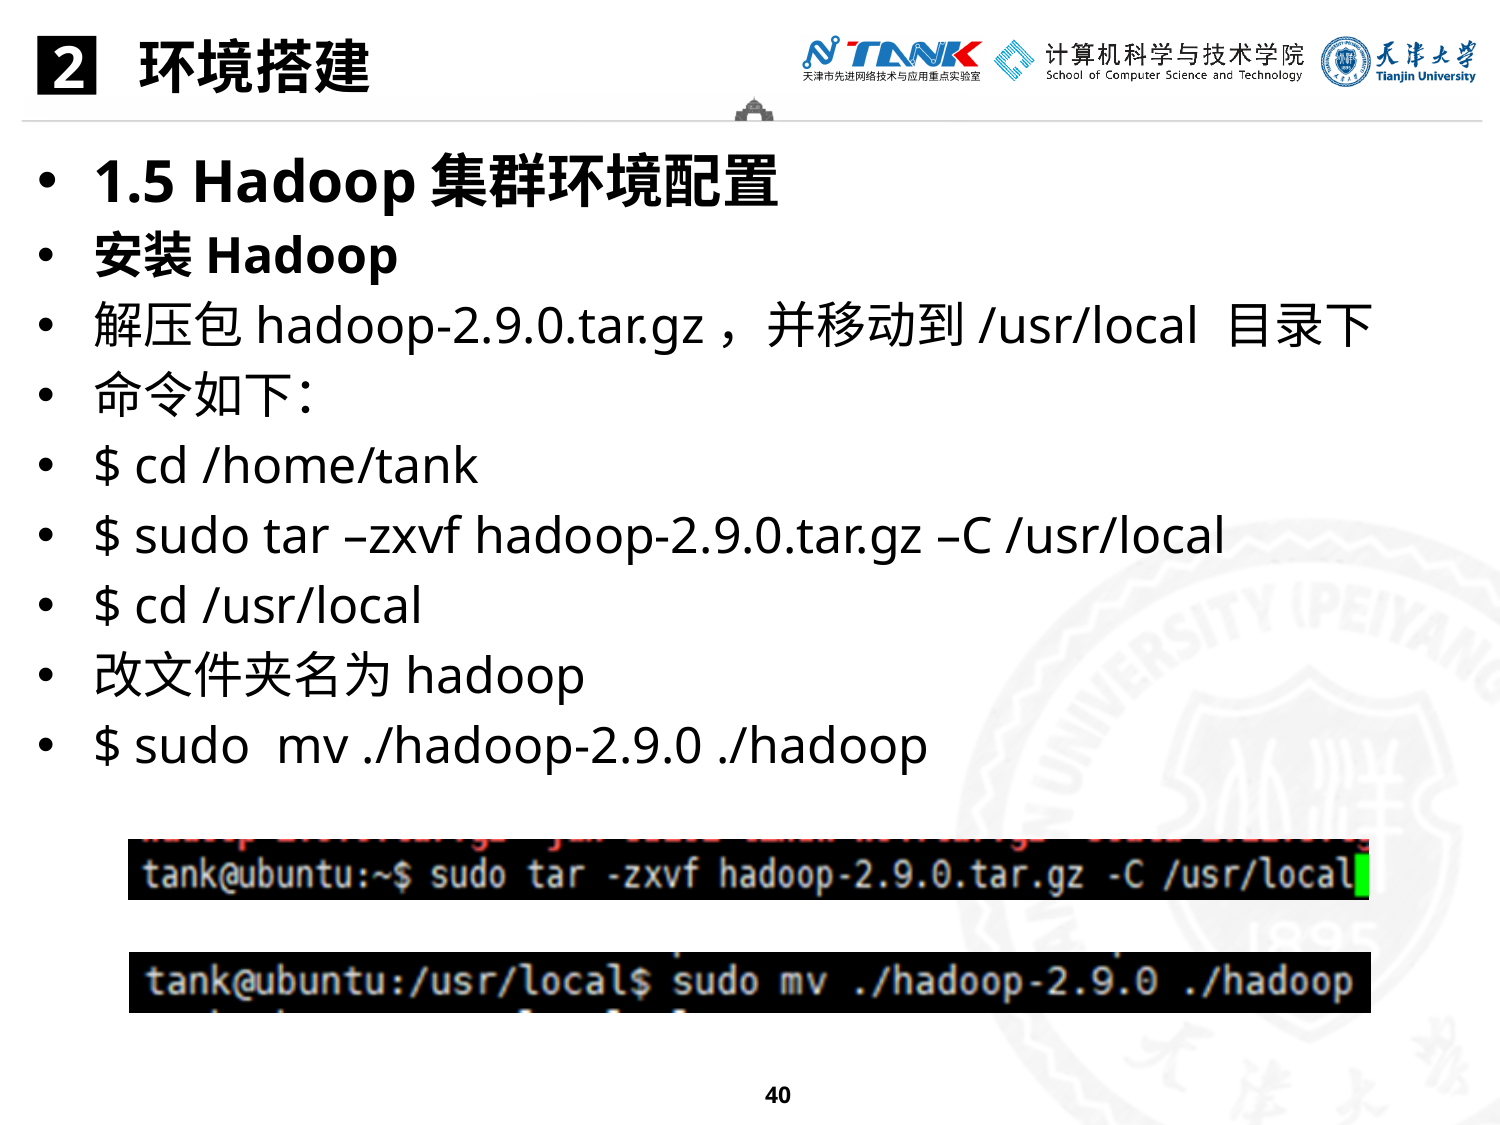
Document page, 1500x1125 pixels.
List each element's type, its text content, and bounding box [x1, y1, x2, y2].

picture [129, 952, 1371, 1013]
picture [21, 93, 1483, 129]
text_box 环境搭建 [123, 22, 633, 108]
text_box 2 [35, 34, 99, 97]
picture [801, 34, 988, 73]
picture [1319, 34, 1477, 90]
slide_number 40 [731, 1072, 826, 1115]
picture [128, 839, 1369, 900]
list 1.5 Hadoop集群环境配置 安装Hadoop 解压包hadoop-2.9.0.tar.gz，并移动到/usr/local 目录下 命令如下： $ cd /home/tank $ sudo tar –zxvf hadoop-2.9.0.tar.gz –C /usr/local $ cd /usr/local 改文件夹名为hadoop $ sudo mv ./hadoop-2.9.0 ./hadoop [22, 136, 1476, 1066]
picture [991, 39, 1305, 82]
